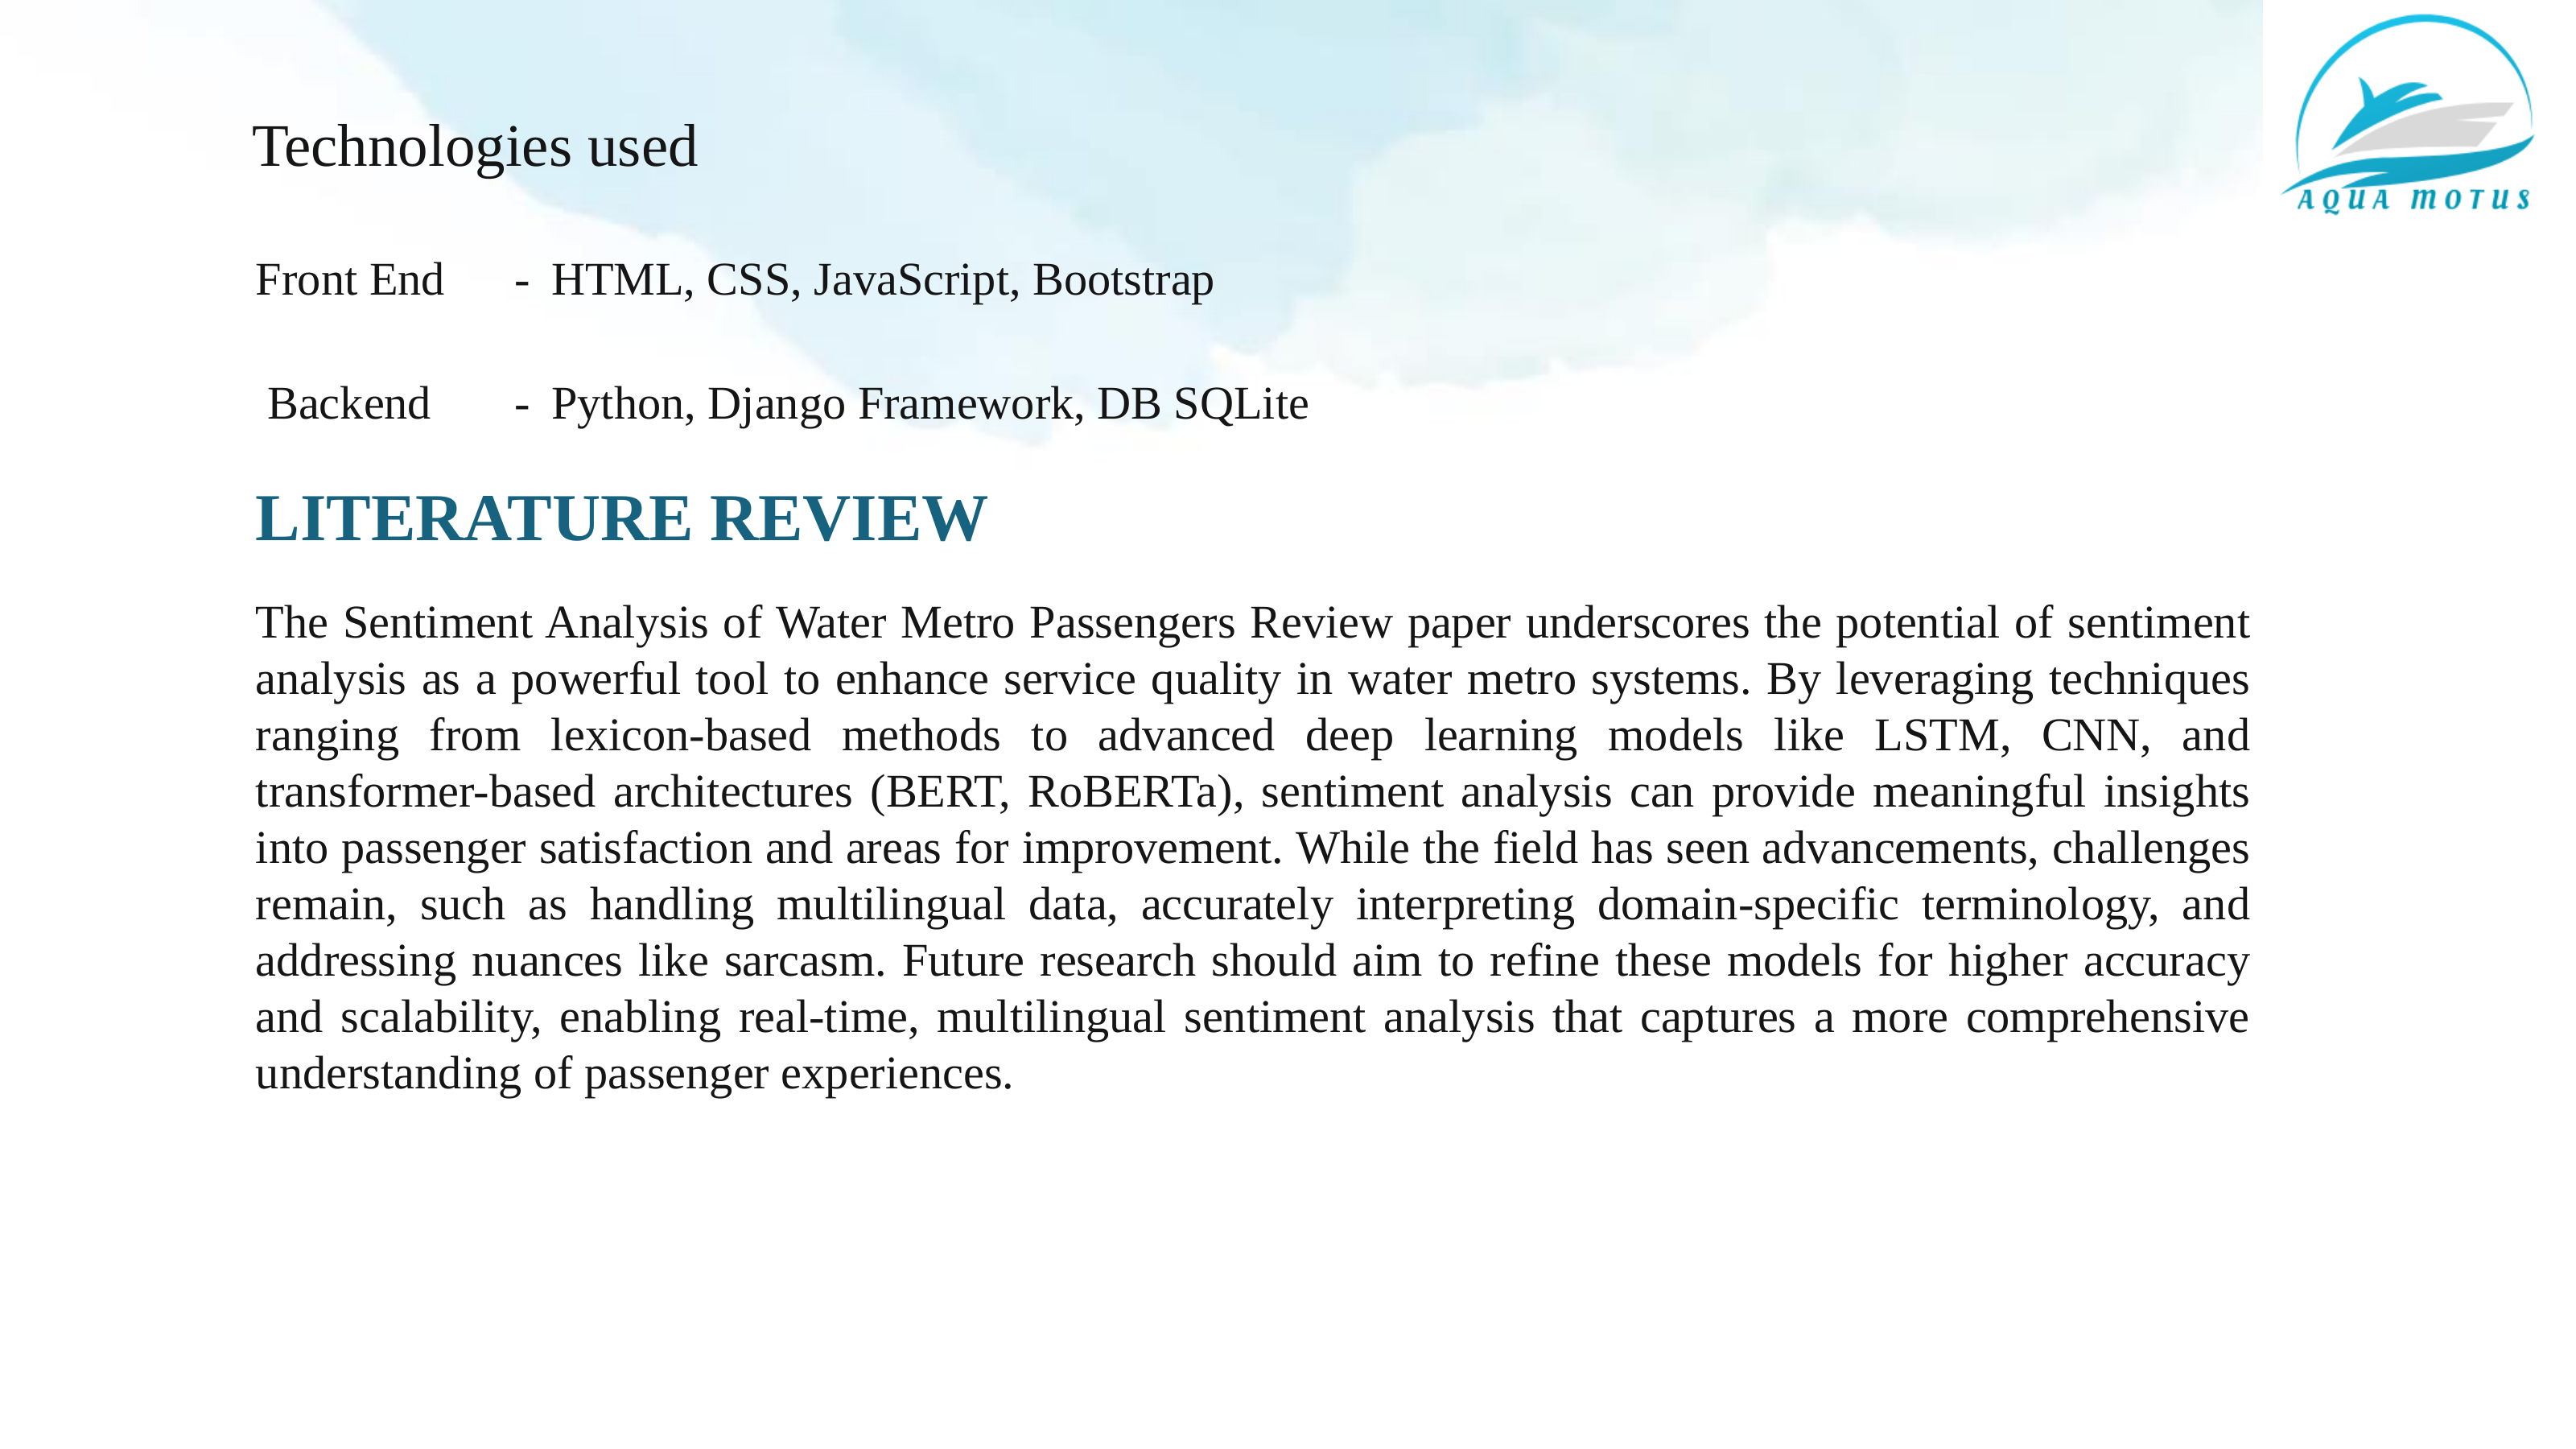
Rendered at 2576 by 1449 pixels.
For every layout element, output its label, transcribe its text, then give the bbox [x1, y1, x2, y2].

text_box LITERATURE REVIEW [244, 467, 1532, 560]
text_box Front End - HTML, CSS, JavaScript, Bootstrap Backend - Python, Django Framework, DB SQLite [244, 175, 2026, 435]
picture [0, 0, 2575, 529]
text_box The Sentiment Analysis of Water Metro Passengers Review paper underscores the potential of sentiment analysis as a powerful tool to enhance service quality in water metro systems. By leveraging techniques ranging from lexicon-based methods to advanced deep learning models like LSTM, CNN, and transformer-based architectures (BERT, RoBERTa), sentiment analysis can provide meaningful insights into passenger satisfaction and areas for improvement. While the field has seen advancements, challenges remain, such as handling multilingual data, accurately interpreting domain-specific terminology, and addressing nuances like sarcasm. Future research should aim to refine these models for higher accuracy and scalability, enabling real-time, multilingual sentiment analysis that captures a more comprehensive understanding of passenger experiences. [244, 585, 2264, 1104]
text_box Technologies used [240, 99, 1528, 184]
